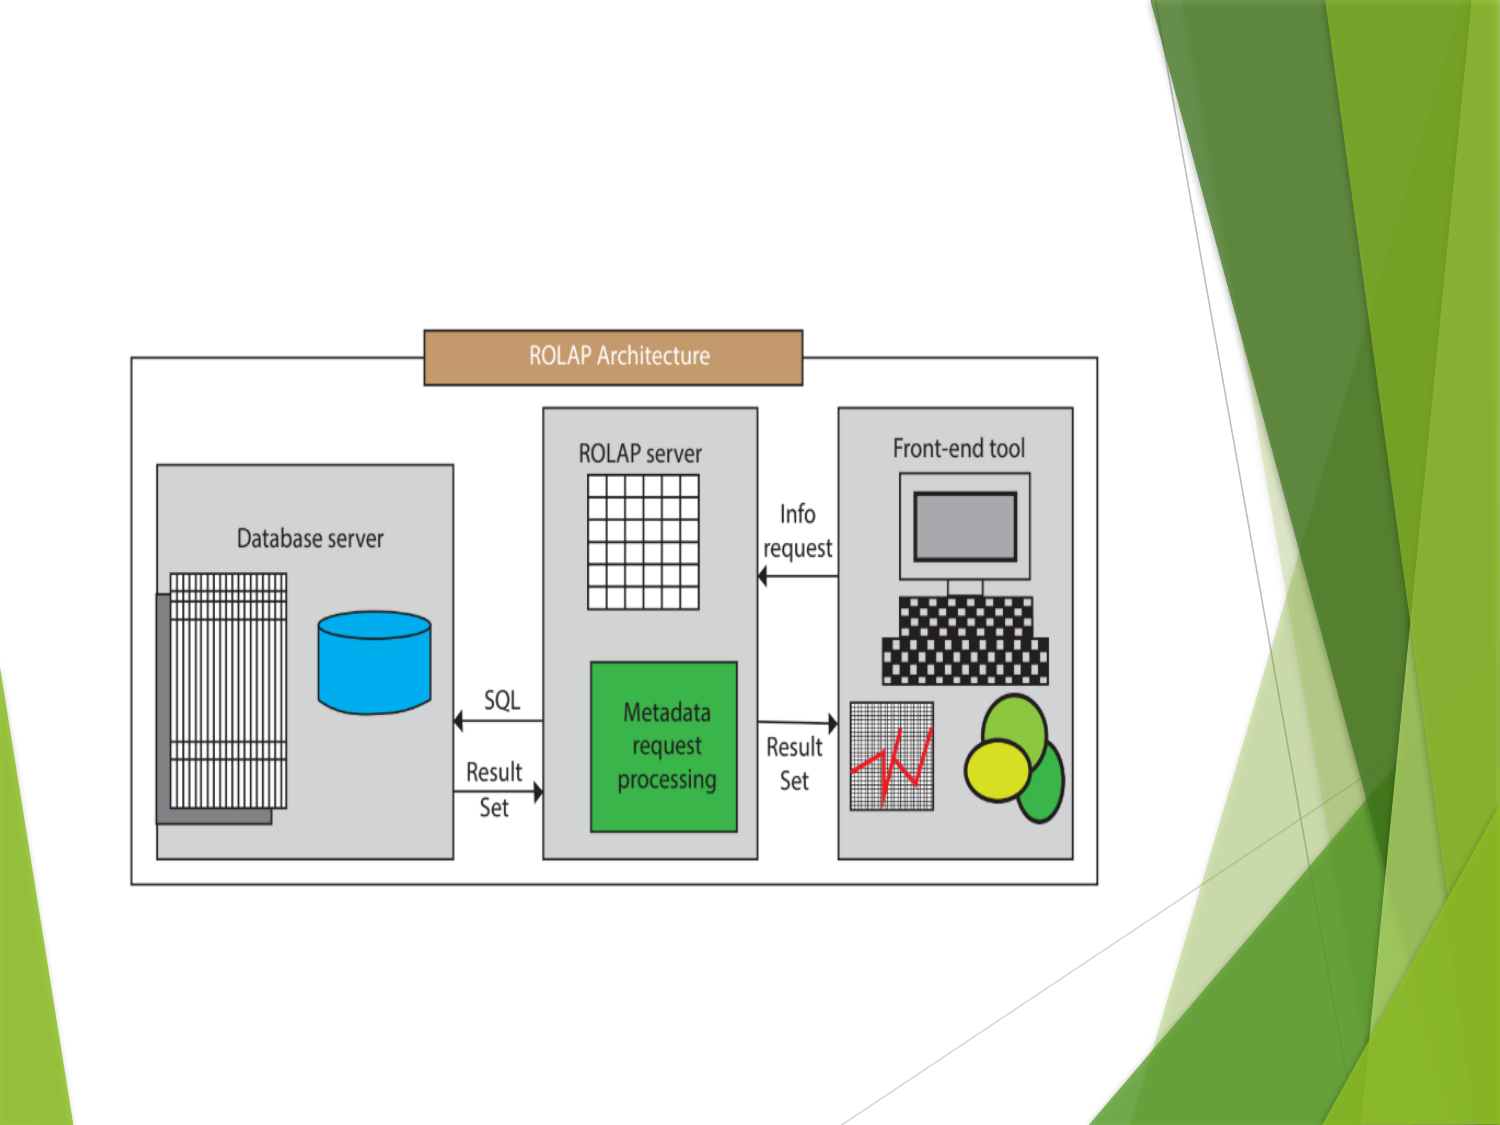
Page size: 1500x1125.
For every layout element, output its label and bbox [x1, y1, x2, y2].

list [99, 316, 1142, 906]
